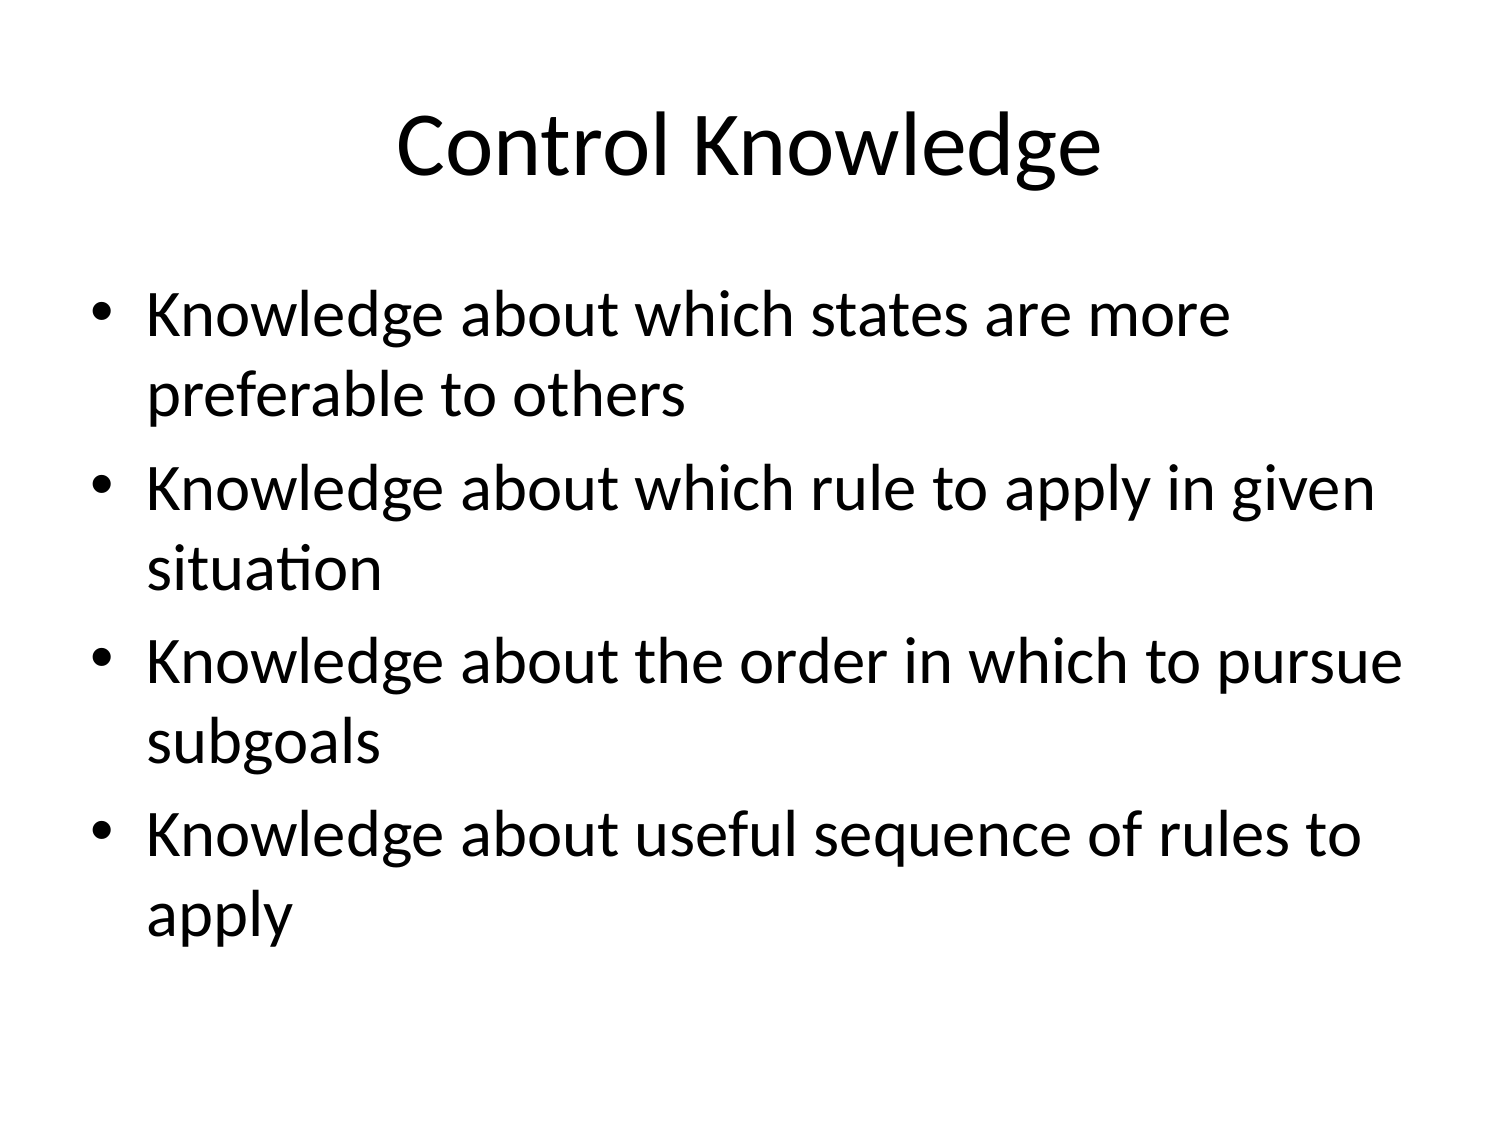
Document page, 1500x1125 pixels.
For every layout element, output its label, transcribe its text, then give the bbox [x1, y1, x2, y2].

list Knowledge about which states are more preferable to others Knowledge about which rule to apply in given situation Knowledge about the order in which to pursue subgoals Knowledge about useful sequence of rules to apply [75, 262, 1425, 1005]
title Control Knowledge [75, 45, 1425, 233]
